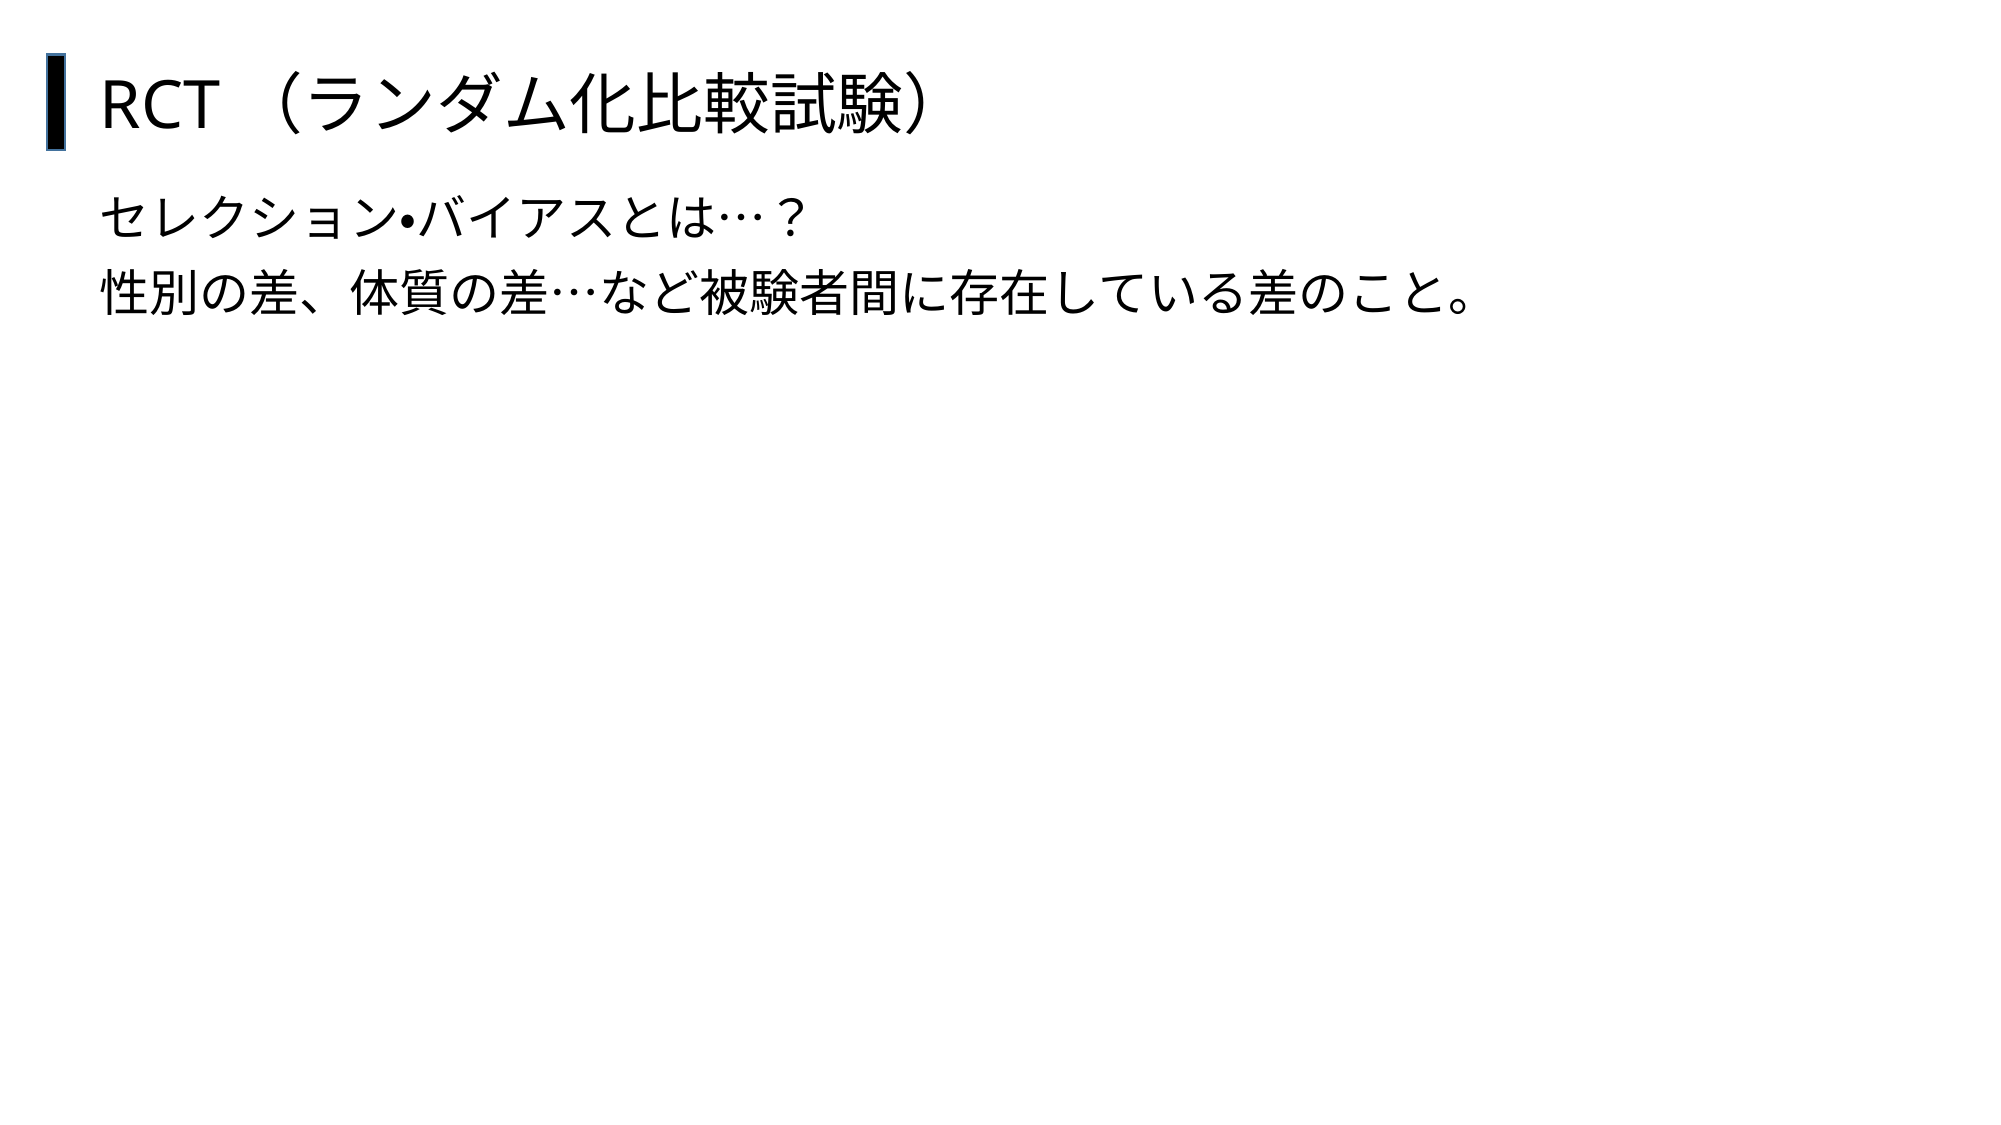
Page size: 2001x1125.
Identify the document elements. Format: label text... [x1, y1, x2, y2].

subtitle セレクション・バイアスとは…？ 性別の差、体質の差…など被験者間に存在している差のこと。 [84, 185, 1910, 1115]
text_box [46, 53, 66, 151]
text_box RCT（ランダム化比較試験） [84, 54, 1050, 150]
